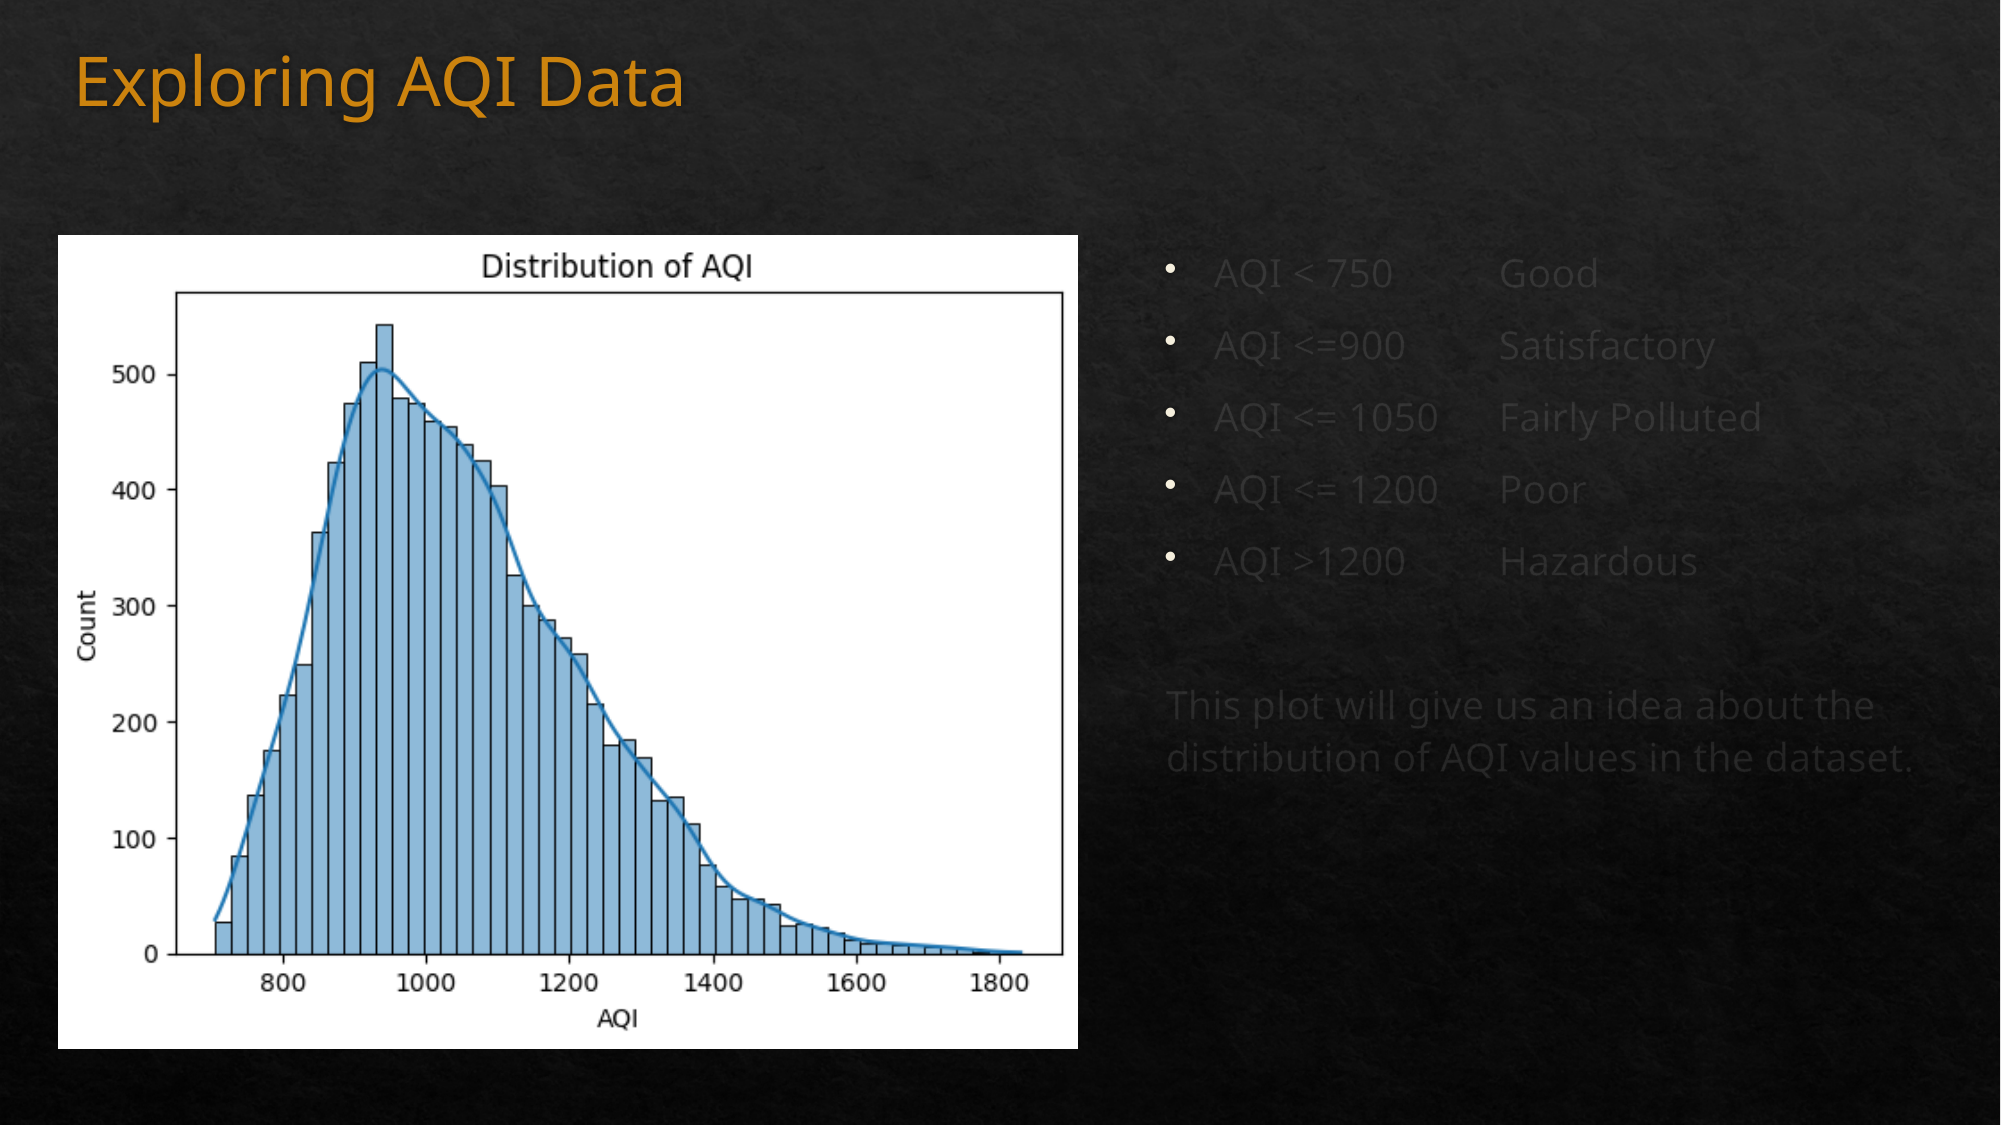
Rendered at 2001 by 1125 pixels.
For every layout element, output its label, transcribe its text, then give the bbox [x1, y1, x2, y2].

picture [57, 235, 1078, 1049]
list AQI < 750 Good AQI <=900 Satisfactory AQI <= 1050 Fairly Polluted AQI <= 1200 Poor AQI >1200 Hazardous This plot will give us an idea about the distribution of AQI values in the dataset. [1145, 235, 1942, 830]
title Exploring AQI Data [58, 38, 1943, 129]
